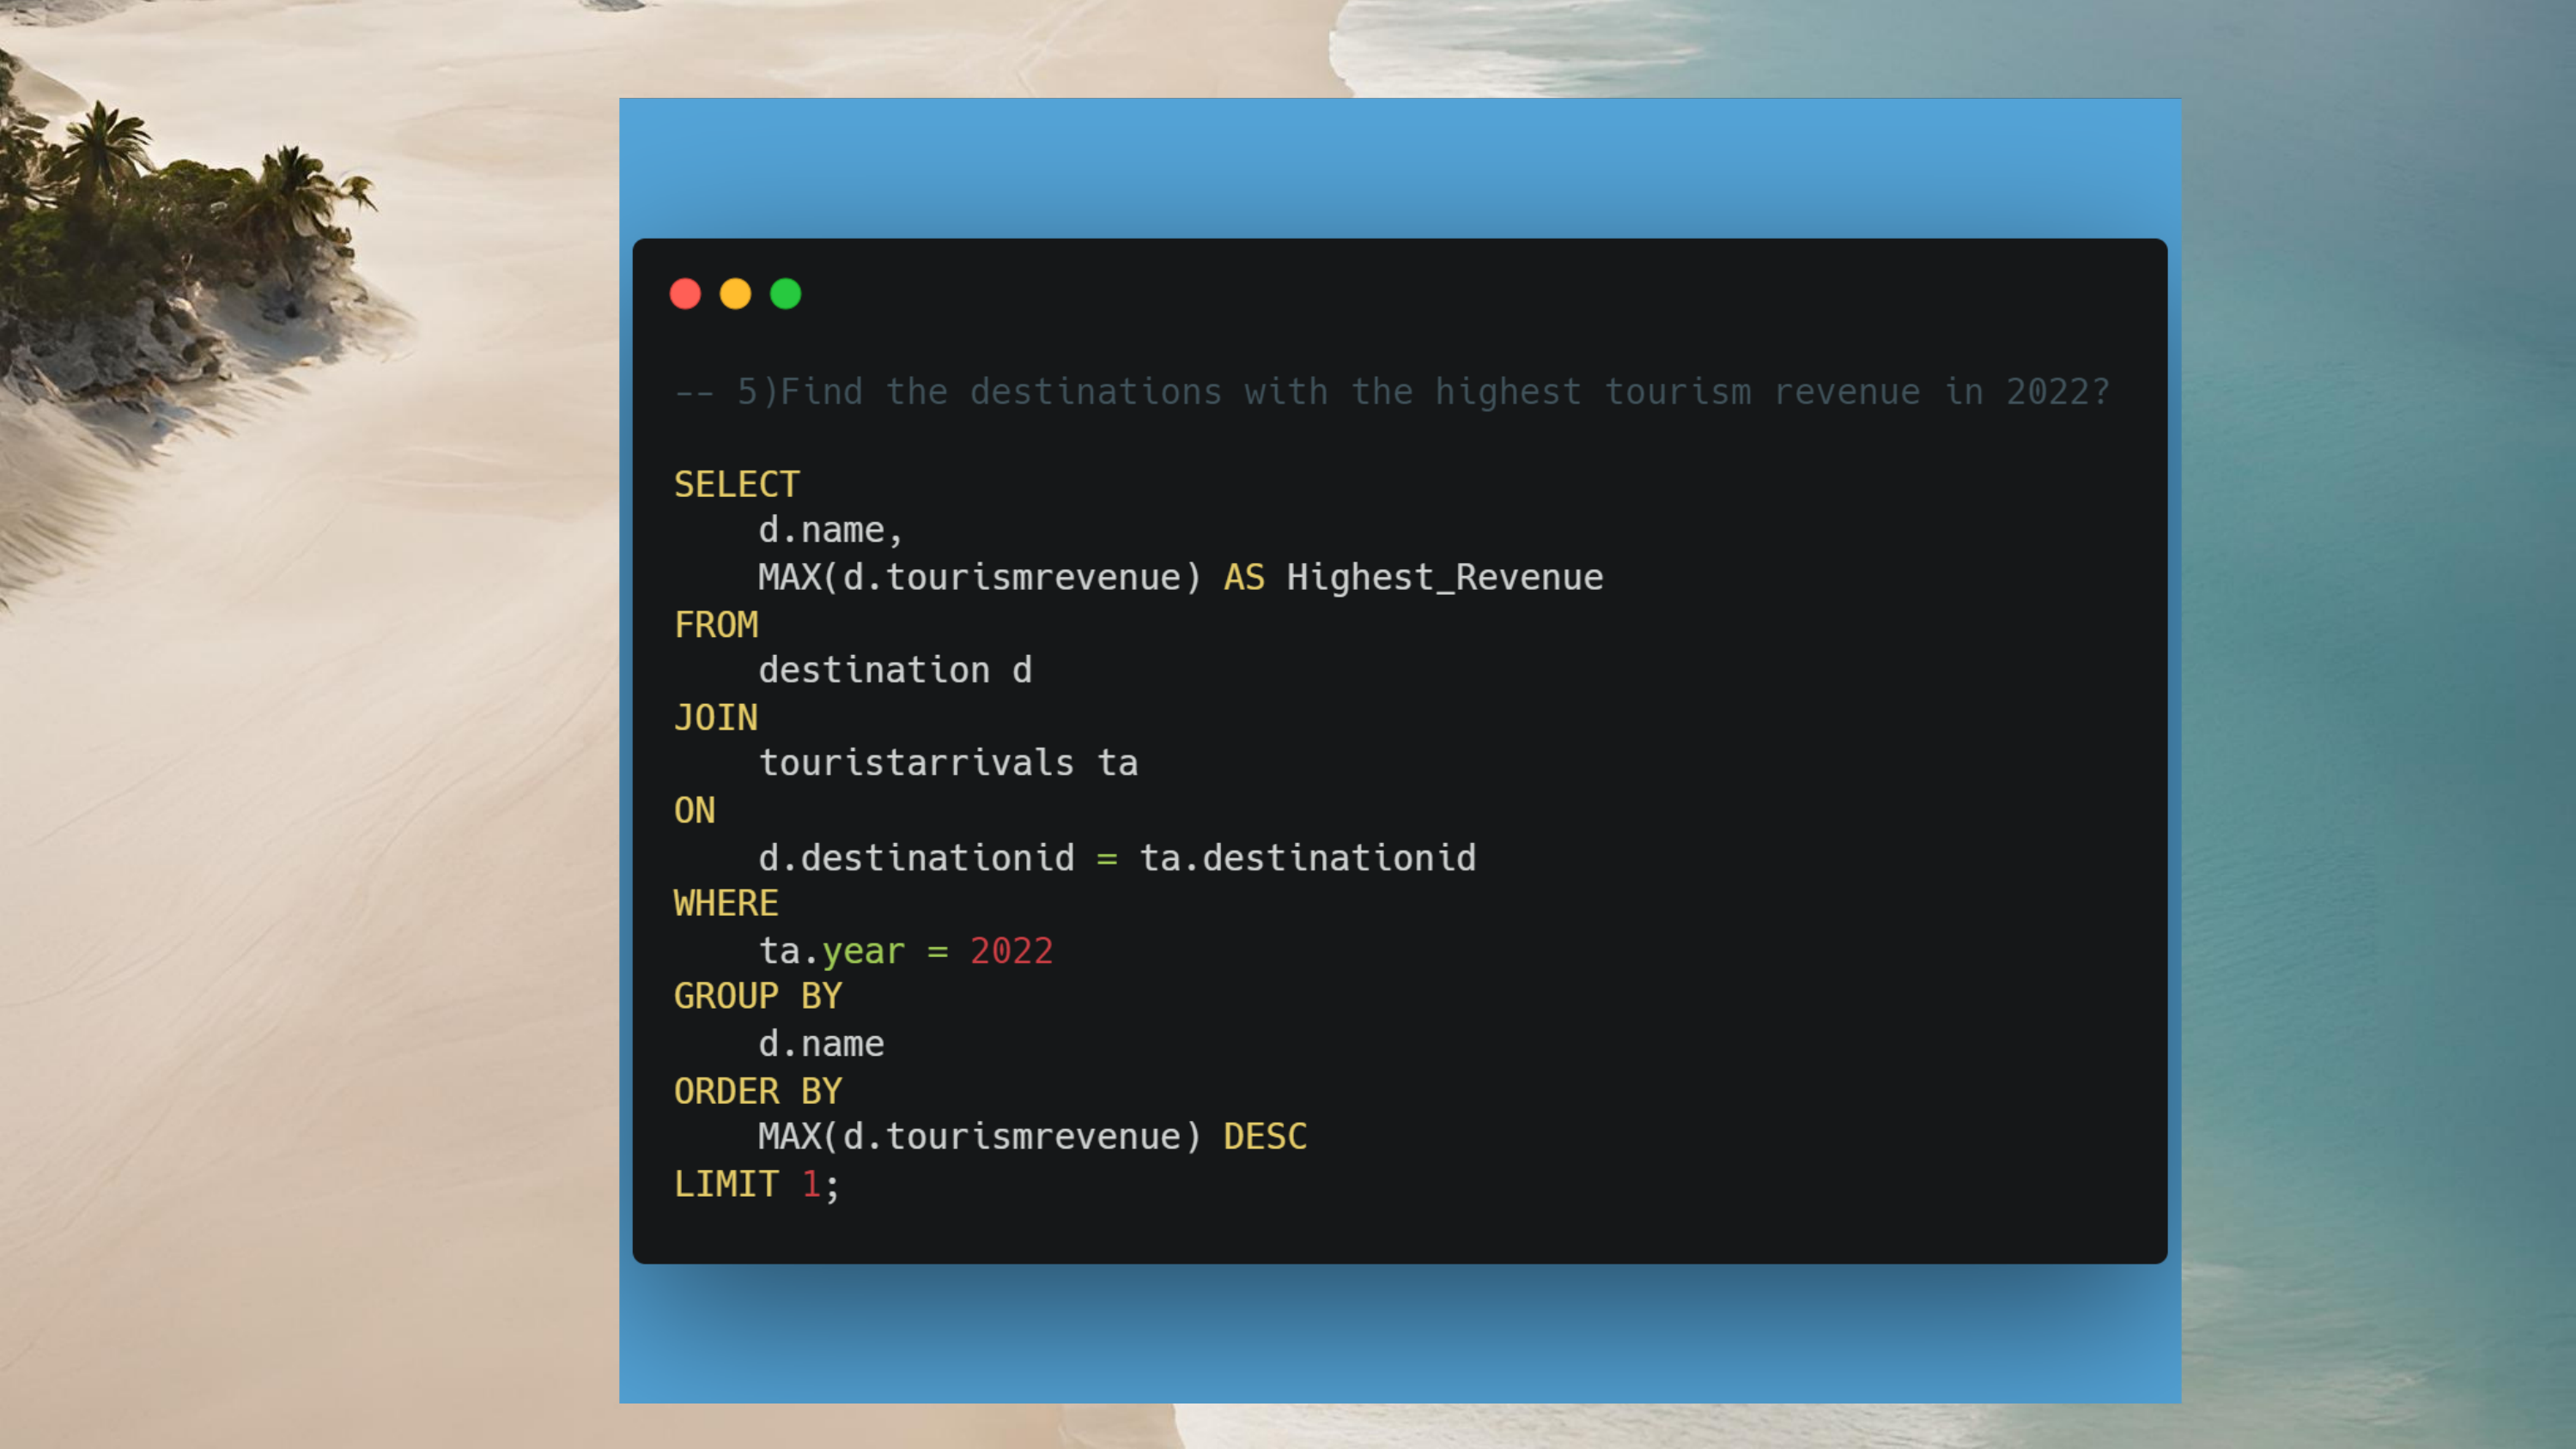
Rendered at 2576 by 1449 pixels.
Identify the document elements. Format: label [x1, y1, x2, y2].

text_box [619, 97, 2182, 1404]
text_box [0, 0, 2576, 1449]
